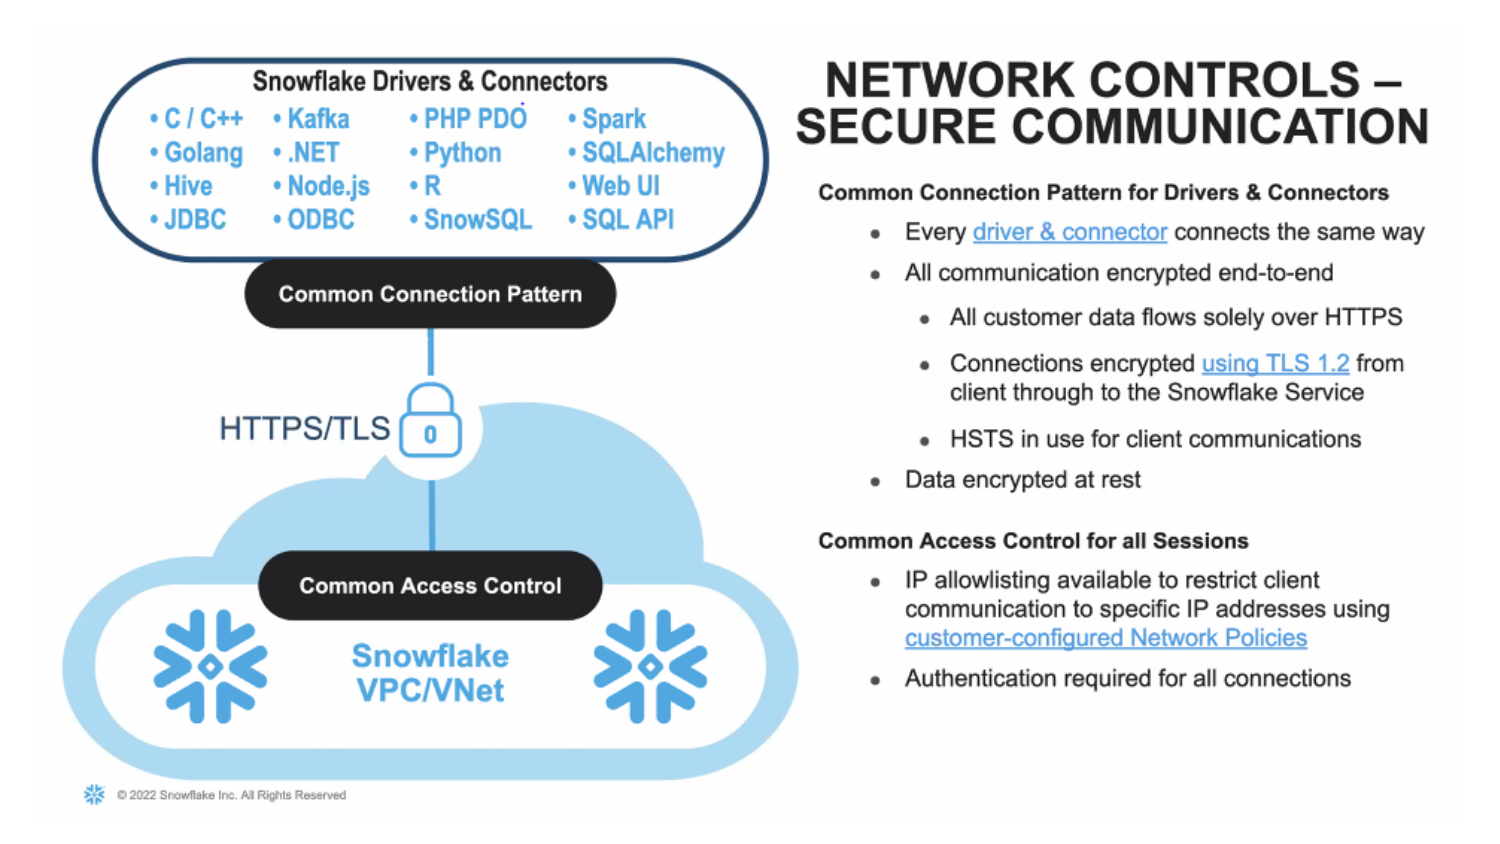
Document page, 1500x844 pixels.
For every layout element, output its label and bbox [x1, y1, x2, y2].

picture [36, 24, 1464, 819]
